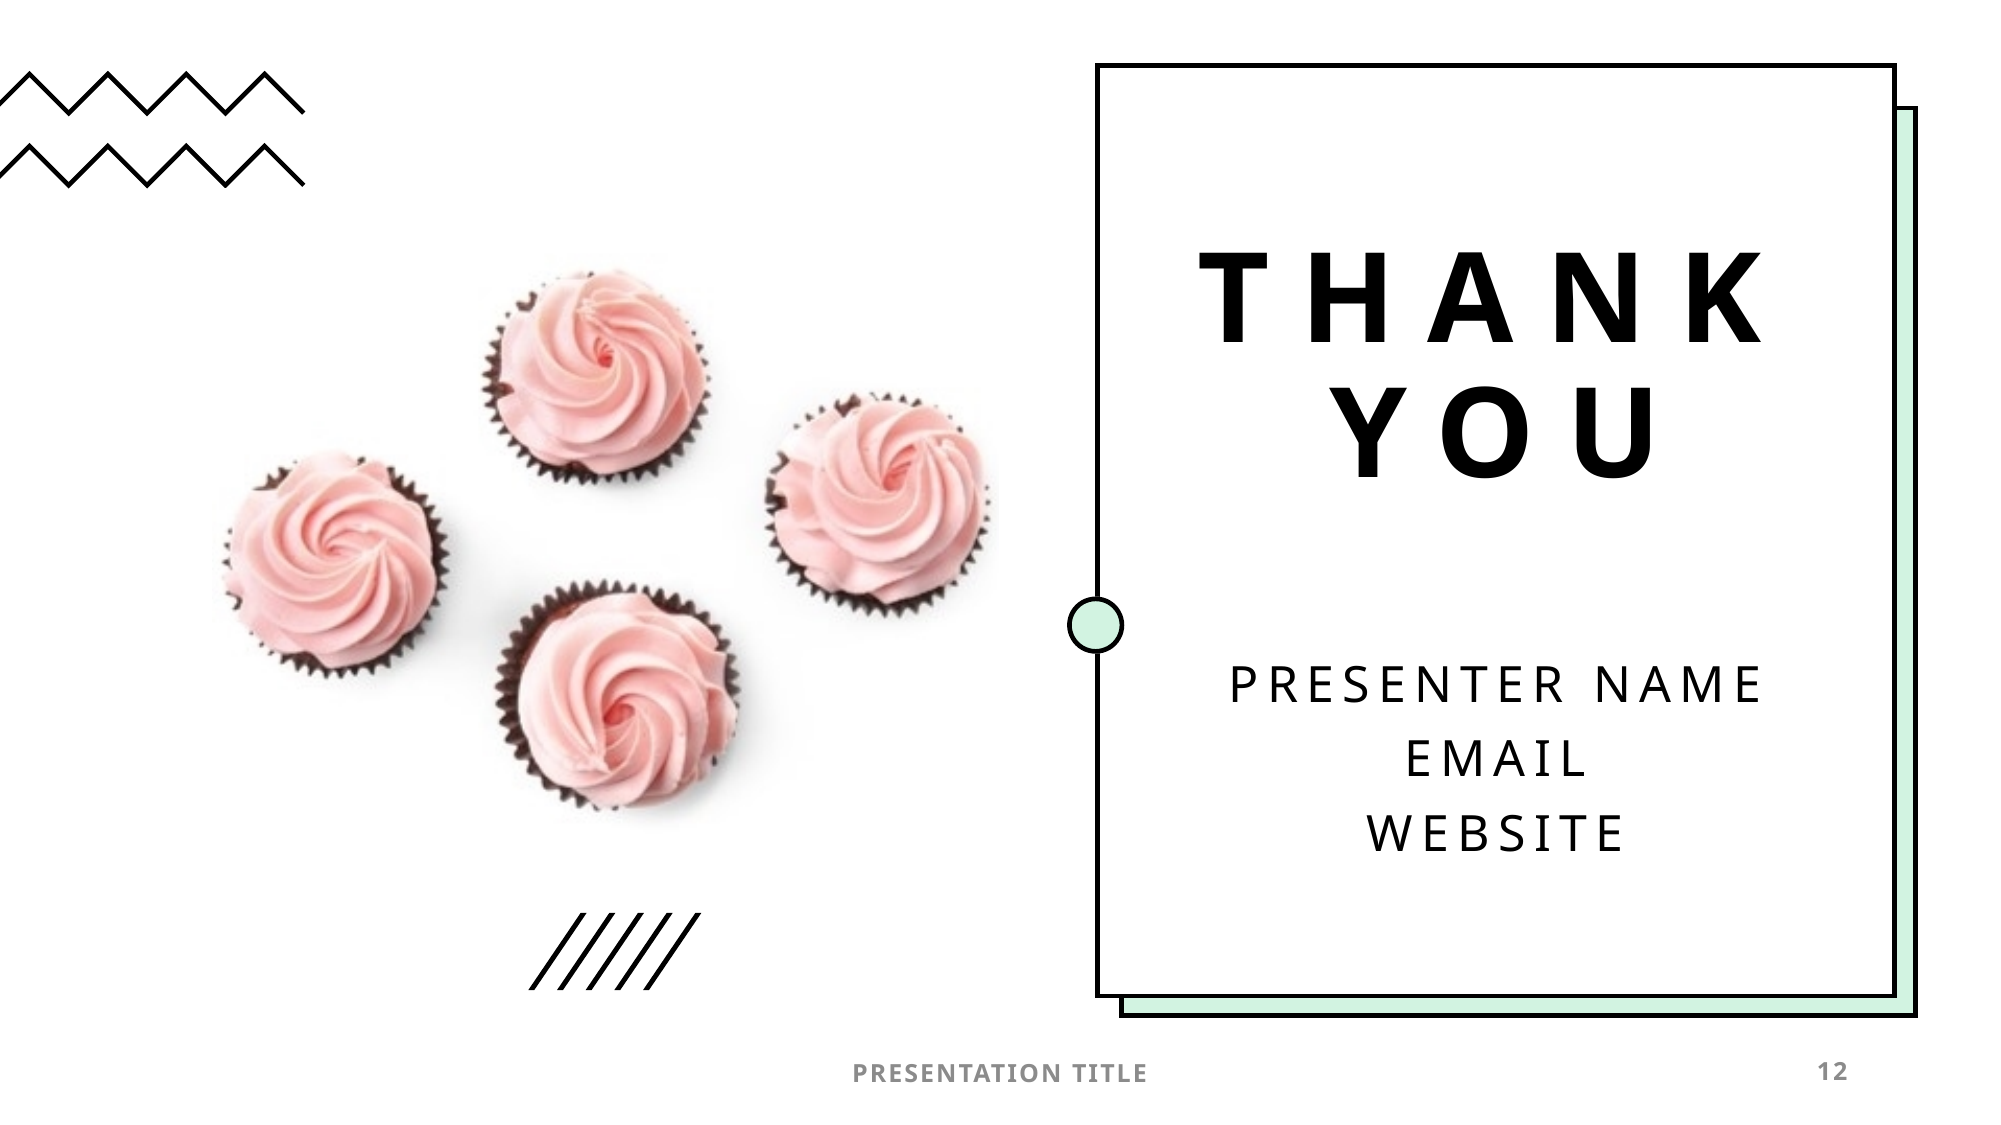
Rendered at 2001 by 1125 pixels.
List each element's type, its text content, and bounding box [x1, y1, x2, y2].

subtitle PRESENTER NAME EMAIL WEBSITE [1150, 651, 1840, 922]
slide_number 12 [1412, 1042, 1863, 1103]
picture [211, 188, 999, 883]
title THANK YOU [1150, 129, 1840, 610]
footer PRESENTATION TITLE [662, 1042, 1338, 1103]
